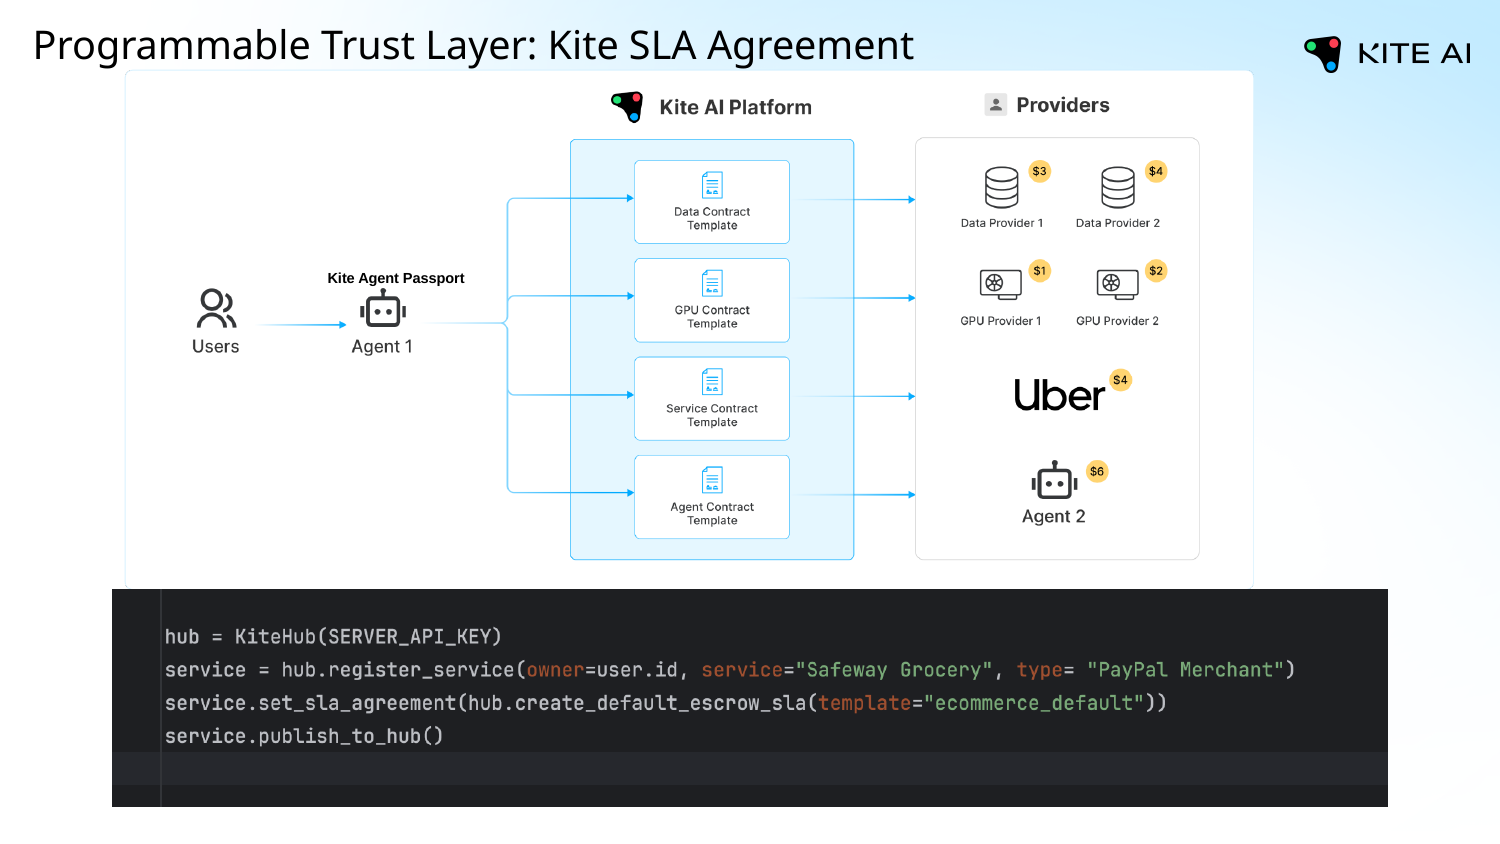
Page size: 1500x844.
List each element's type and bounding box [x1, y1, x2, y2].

text_box [0, 0, 1500, 844]
picture [111, 69, 1389, 807]
